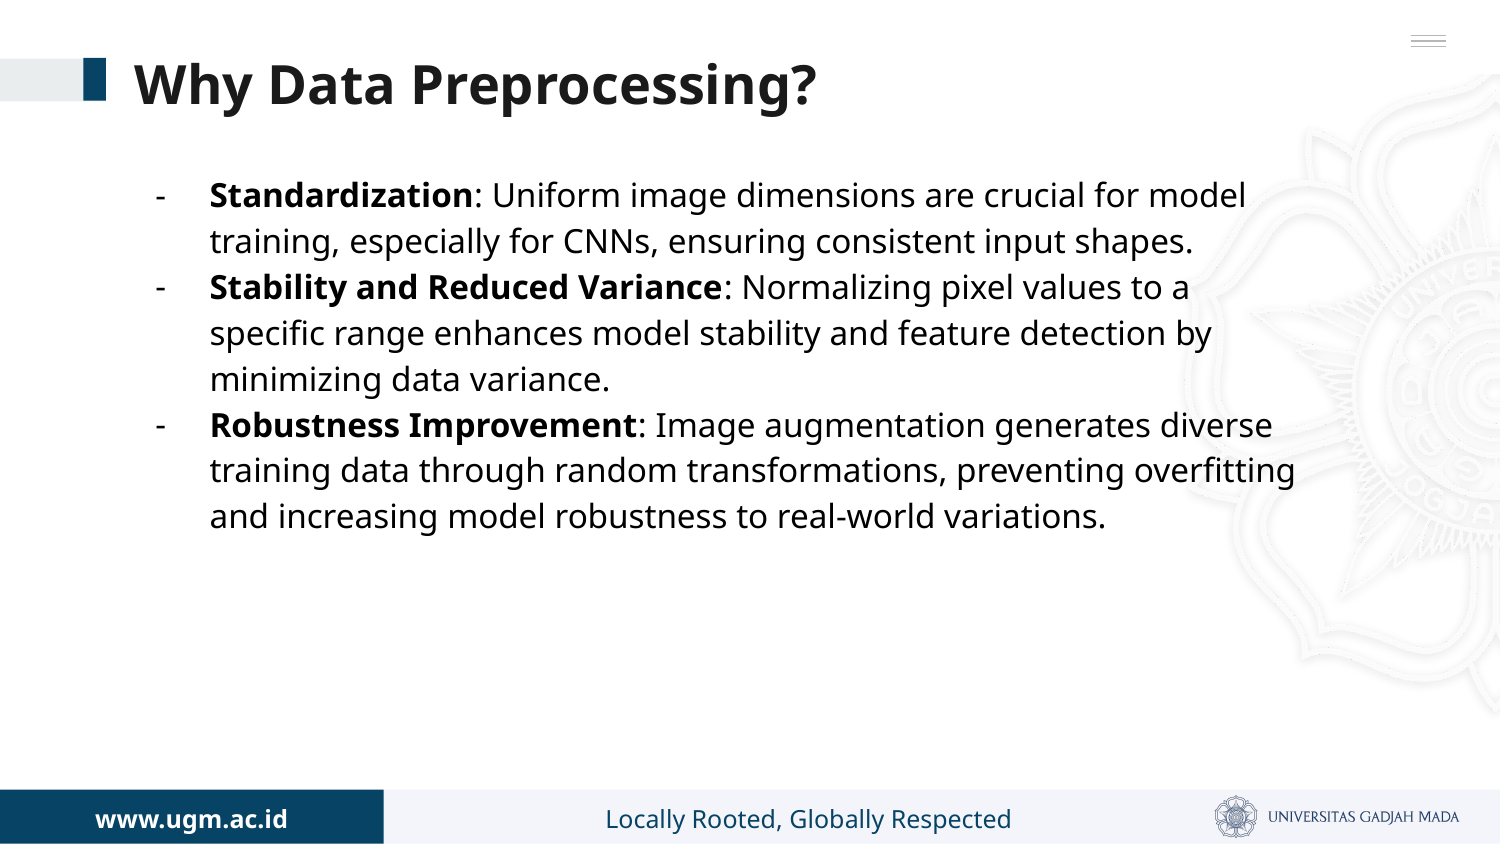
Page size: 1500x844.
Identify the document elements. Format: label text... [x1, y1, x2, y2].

title Why Data Preprocessing? [119, 35, 1381, 124]
list Standardization: Uniform image dimensions are crucial for model training, especially for CNNs, ensuring consistent input shapes. Stability and Reduced Variance: Normalizing pixel values to a specific range enhances model stability and feature detection by minimizing data variance. Robustness Improvement: Image augmentation generates diverse training data through random transformations, preventing overfitting and increasing model robustness to real-world variations. [119, 153, 1322, 636]
picture [1174, 779, 1500, 844]
